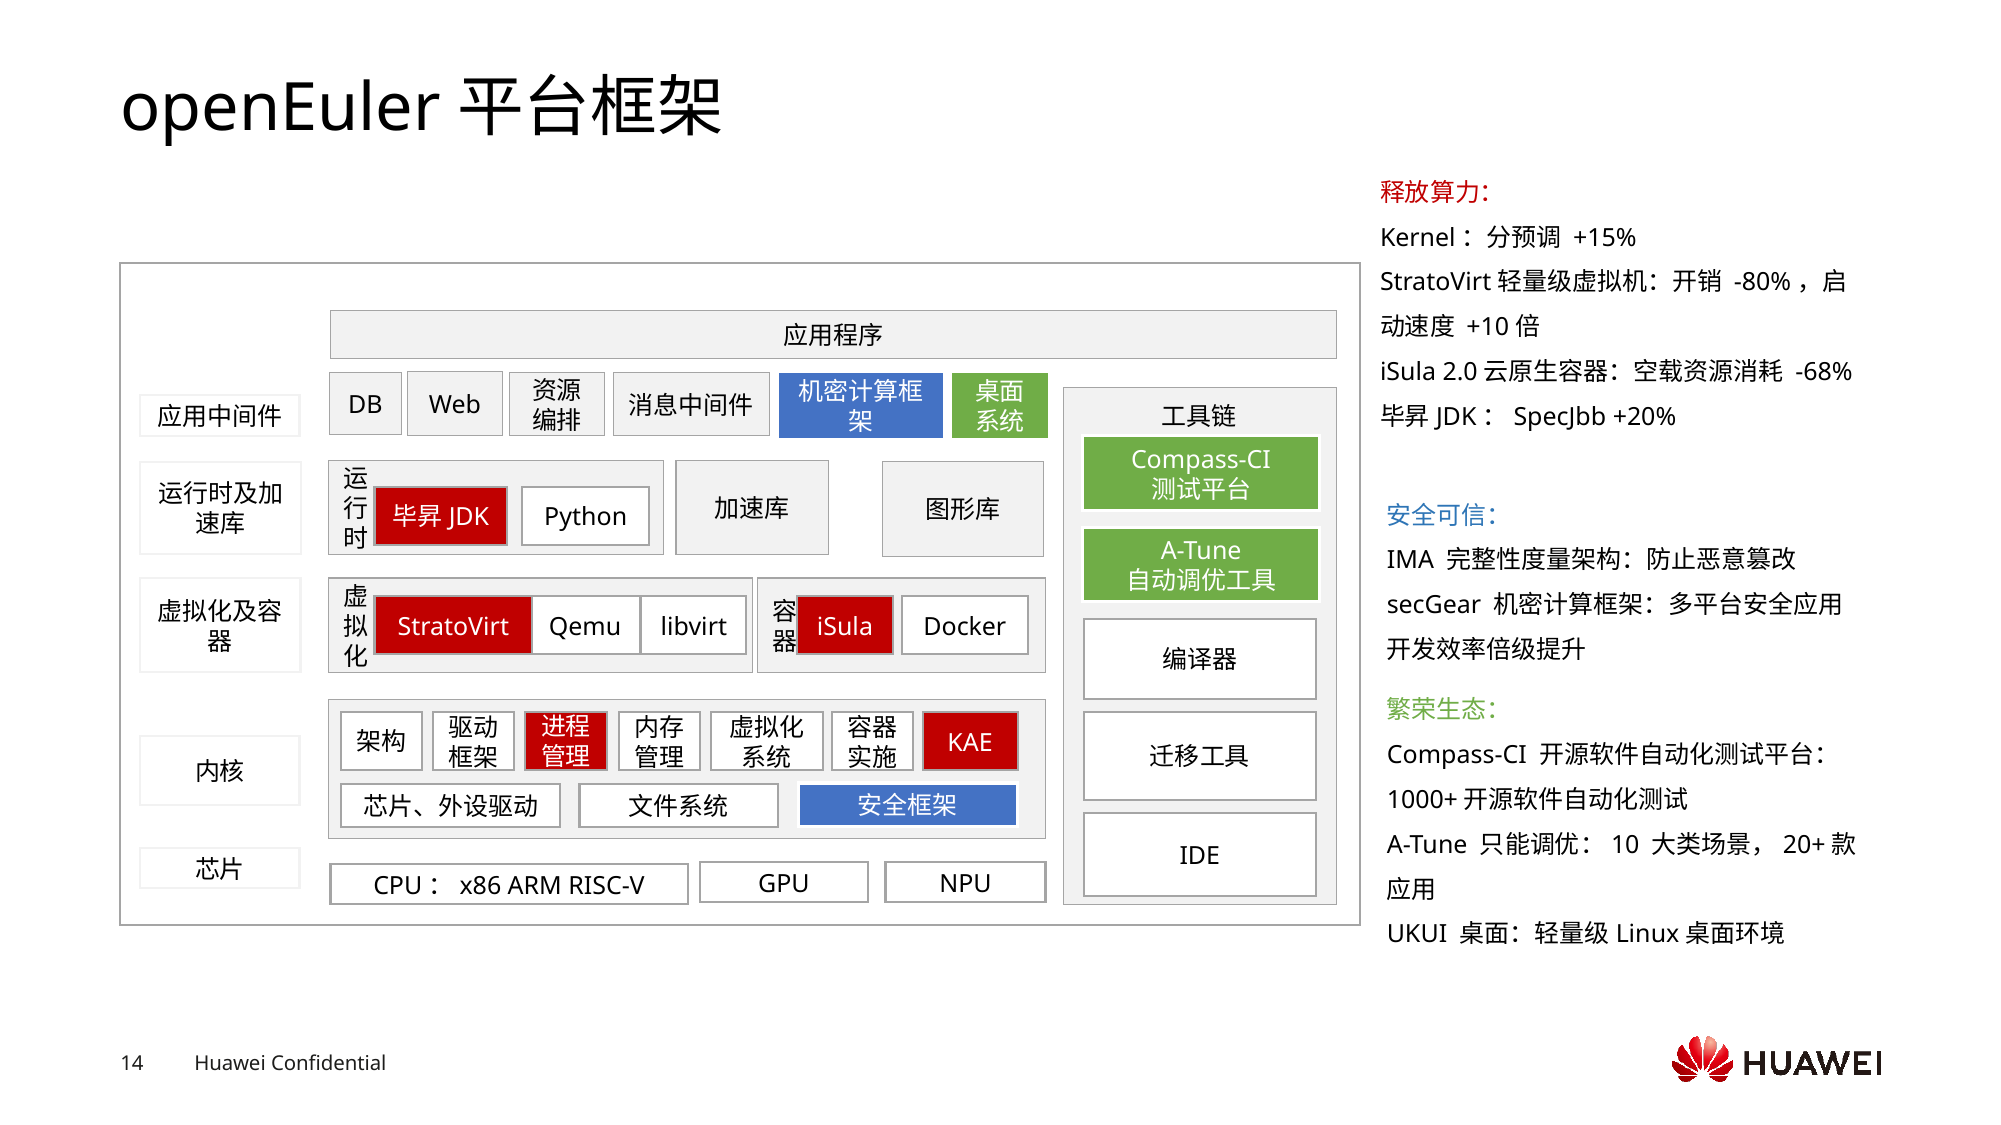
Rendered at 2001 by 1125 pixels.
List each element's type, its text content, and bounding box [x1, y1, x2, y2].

text_box 释放算力： Kernel：分预调 +15% StratoVirt轻量级虚拟机：开销 -80%，启动速度 +10倍 iSula 2.0云原生容器：空载资源消耗 -68% 毕昇JDK：SpecJbb +20% [1365, 168, 1883, 438]
text_box 虚 拟 化 [328, 577, 753, 673]
text_box Web [407, 371, 503, 436]
text_box iSula [796, 595, 894, 655]
text_box 驱动框架 [432, 711, 515, 771]
text_box 机密计算框架 [776, 369, 947, 441]
text_box 桌面 系统 [949, 369, 1051, 441]
text_box libvirt [640, 595, 747, 655]
text_box 应用程序 [330, 310, 1337, 359]
text_box 加速库 [675, 460, 829, 555]
text_box 消息中间件 [613, 372, 770, 436]
text_box GPU [699, 861, 869, 903]
text_box 安全框架 [797, 781, 1019, 828]
text_box Python [521, 486, 650, 546]
text_box StratoVirt [373, 595, 533, 655]
text_box 内核 [139, 735, 301, 806]
text_box DB [329, 372, 402, 435]
text_box NPU [884, 861, 1047, 903]
text_box 虚拟化系统 [710, 711, 824, 771]
text_box 迁移工具 [1083, 711, 1317, 801]
text_box [1063, 387, 1337, 905]
text_box 安全可信： IMA 完整性度量架构：防止恶意篡改 secGear 机密计算框架：多平台安全应用开发效率倍级提升 [1372, 476, 1883, 671]
text_box 虚拟化及容器 [139, 577, 302, 673]
text_box 文件系统 [578, 783, 779, 828]
text_box Docker [901, 595, 1029, 655]
text_box 芯片、外设驱动 [340, 783, 561, 828]
text_box 进程管理 [524, 711, 608, 771]
text_box Compass-CI 测试平台 [1081, 434, 1321, 512]
text_box 容 器 [757, 577, 1046, 673]
text_box 芯片 [139, 847, 301, 889]
text_box CPU：x86 ARM RISC-V [329, 863, 689, 905]
text_box 工具链 [1105, 393, 1293, 434]
text_box [328, 699, 1046, 839]
text_box Qemu [533, 595, 640, 655]
text_box 架构 [340, 711, 423, 771]
text_box 资源编排 [509, 372, 605, 436]
text_box 应用中间件 [139, 394, 301, 437]
text_box KAE [922, 711, 1019, 771]
text_box 运 行 时 [328, 460, 664, 555]
text_box IDE [1083, 812, 1317, 897]
text_box 内存管理 [618, 711, 701, 771]
text_box 图形库 [882, 461, 1044, 557]
text_box 运行时及加速库 [139, 461, 302, 555]
text_box 毕昇JDK [373, 486, 508, 546]
text_box [119, 262, 1361, 926]
text_box 容器 实施 [831, 711, 914, 771]
text_box 繁荣生态： Compass-CI 开源软件自动化测试平台：1000+开源软件自动化测试 A-Tune 只能调优：10 大类场景，20+款应用 UKUI 桌面：轻量级Linux桌面环境 [1372, 671, 1883, 956]
text_box A-Tune 自动调优工具 [1081, 526, 1321, 603]
picture [1672, 1036, 1881, 1082]
text_box 编译器 [1083, 618, 1317, 700]
title openEuler平台框架 [120, 73, 1880, 155]
